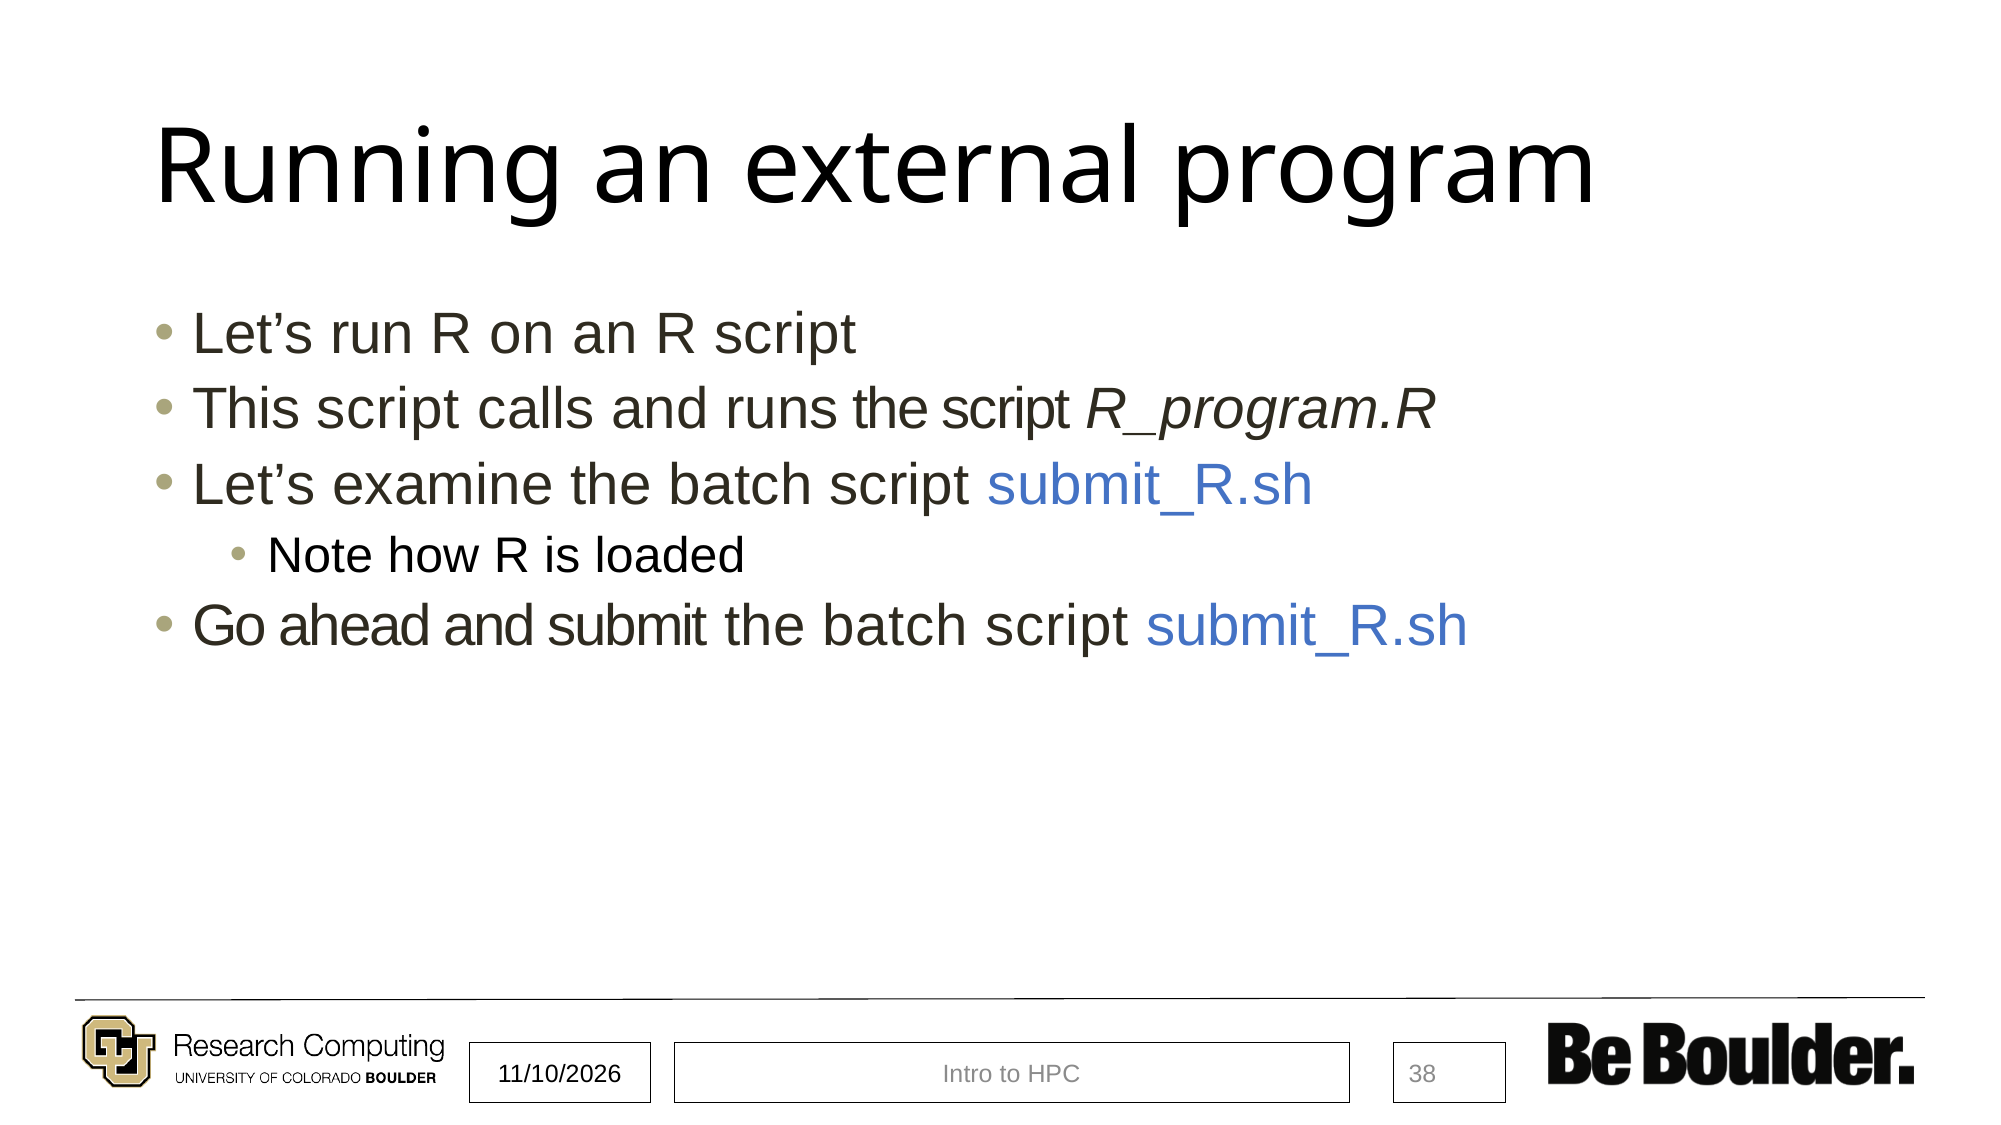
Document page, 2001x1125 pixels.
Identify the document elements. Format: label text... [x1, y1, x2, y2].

slide_number 38 [1393, 1042, 1506, 1103]
list Let’s run R on an R script This script calls and runs the script R_program.R Let’s examine the batch script submit_R.sh Note how R is loaded Go ahead and submit the batch script submit_R.sh [137, 296, 1863, 979]
footer Intro to HPC [674, 1042, 1350, 1103]
picture [1524, 1015, 1938, 1088]
picture [81, 1015, 444, 1088]
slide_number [469, 1042, 651, 1103]
title Running an external program [137, 59, 1863, 278]
